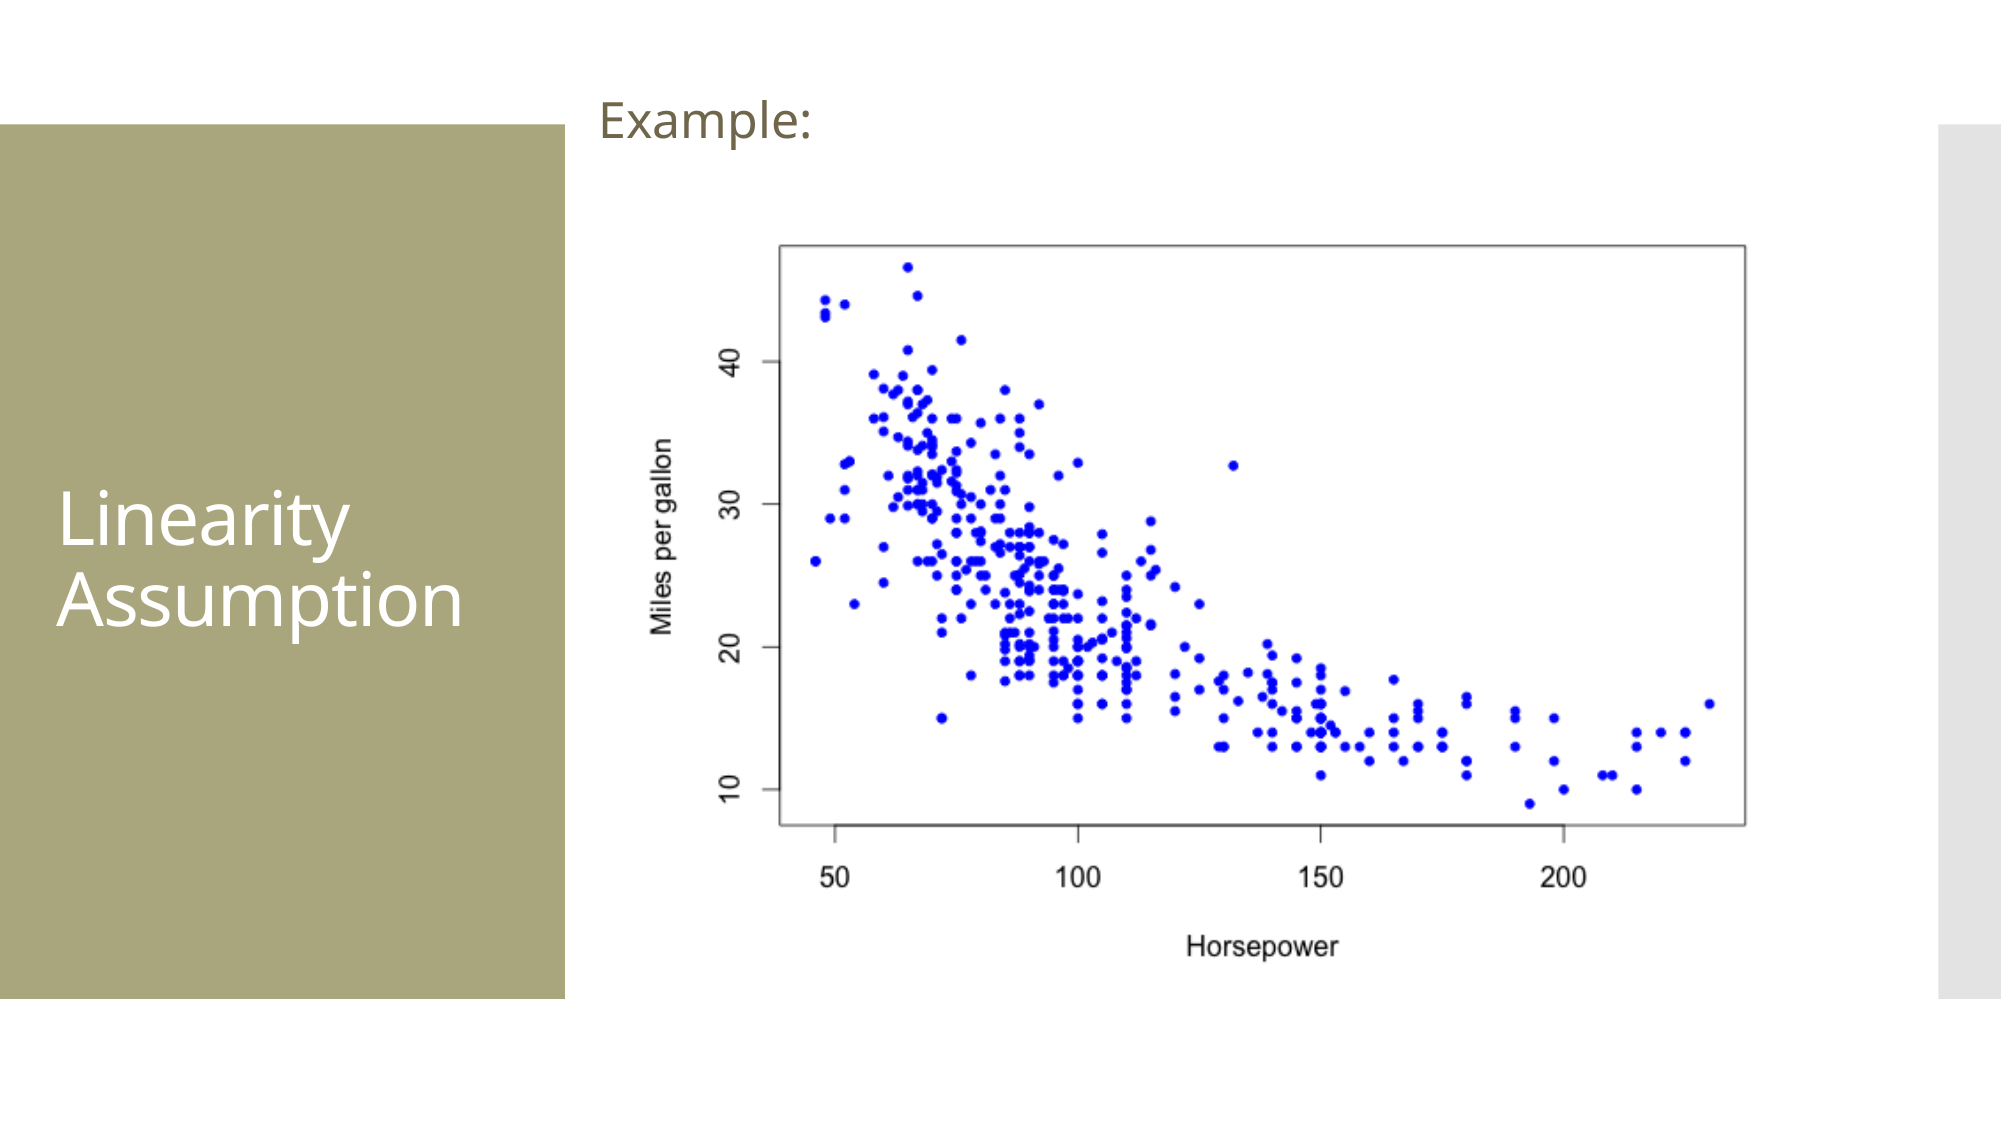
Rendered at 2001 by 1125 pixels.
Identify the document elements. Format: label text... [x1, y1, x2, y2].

picture [640, 219, 1817, 999]
text_box Example: [583, 88, 1860, 1091]
title Linearity Assumption [41, 184, 525, 940]
